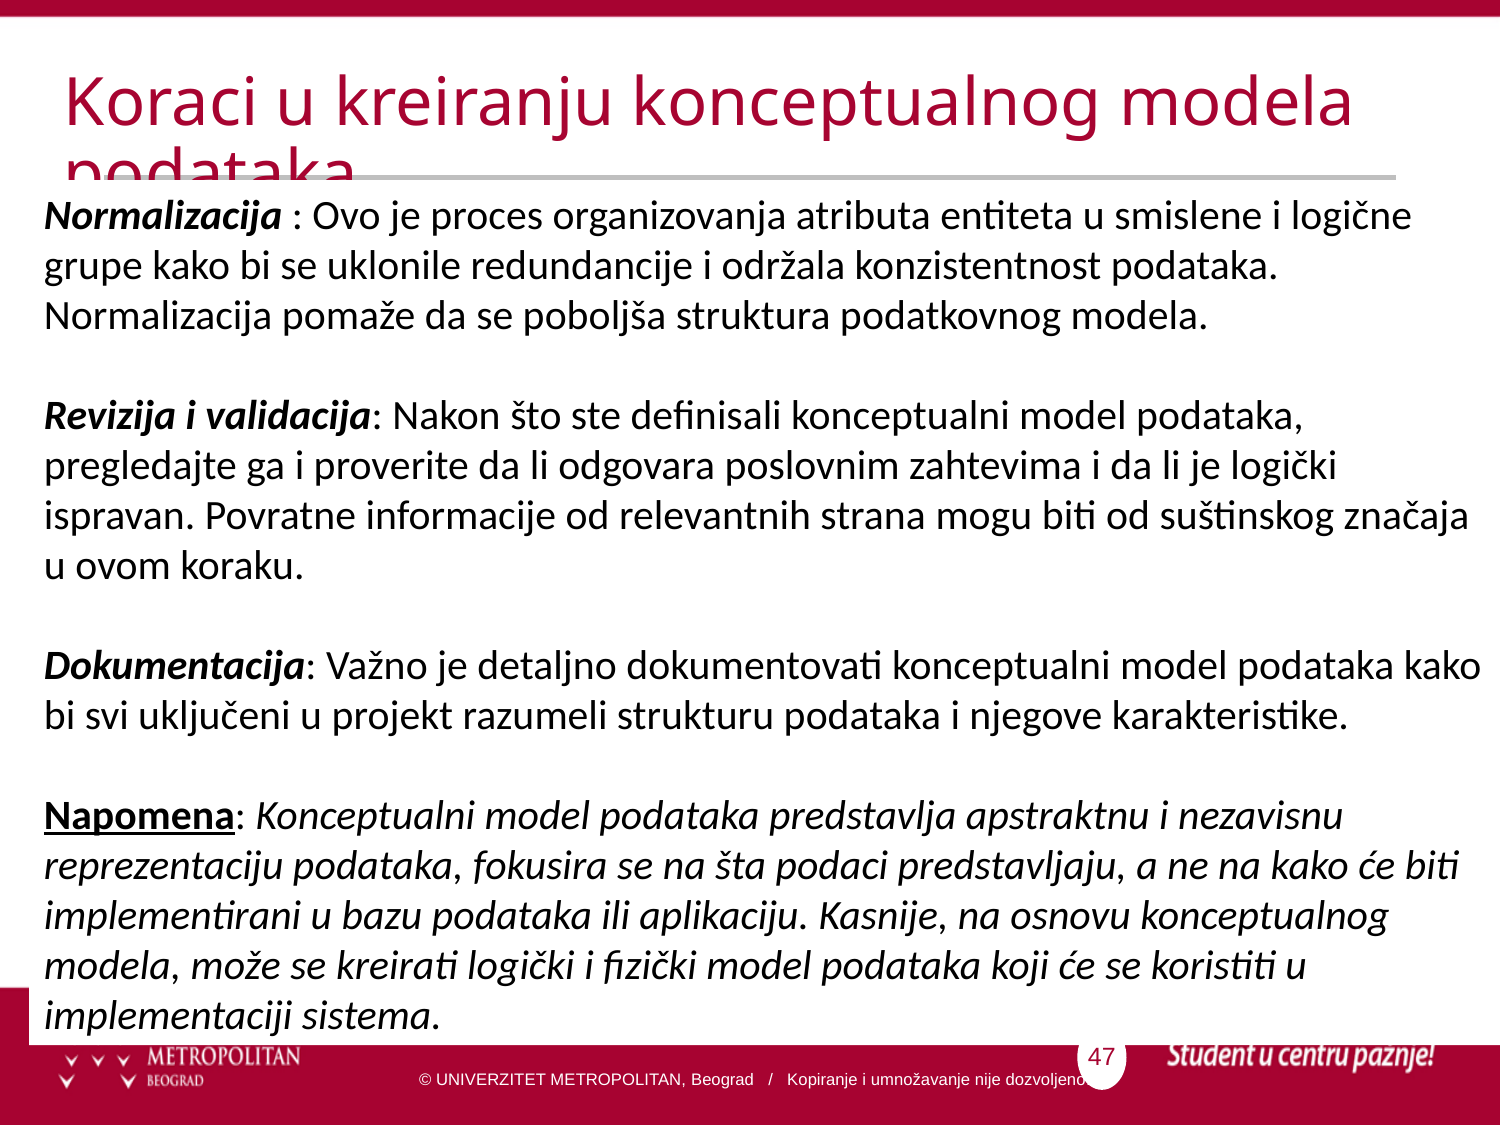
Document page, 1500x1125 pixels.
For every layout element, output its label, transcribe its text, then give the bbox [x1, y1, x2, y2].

picture [0, 0, 1500, 1125]
title Koraci u kreiranju konceptualnog modela podataka [49, 60, 1447, 180]
text_box Normalizacija : Ovo je proces organizovanja atributa entiteta u smislene i logične grupe kako bi se uklonile redundancije i održala konzistentnost podataka. Normalizacija pomaže da se poboljša struktura podatkovnog modela. Revizija i validacija: Nakon što ste definisali konceptualni model podataka, pregledajte ga i proverite da li odgovara poslovnim zahtevima i da li je logički ispravan. Povratne informacije od relevantnih strana mogu biti od suštinskog značaja u ovom koraku. Dokumentacija: Važno je detaljno dokumentovati konceptualni model podataka kako bi svi uključeni u projekt razumeli strukturu podataka i njegove karakteristike. Napomena: Konceptualni model podataka predstavlja apstraktnu i nezavisnu reprezentaciju podataka, fokusira se na šta podaci predstavljaju, a ne na kako će biti implementirani u bazu podataka ili aplikaciju. Kasnije, na osnovu konceptualnog modela, može se kreirati logički i fizički model podataka koji će se koristiti u implementaciji sistema. [29, 180, 1500, 1046]
